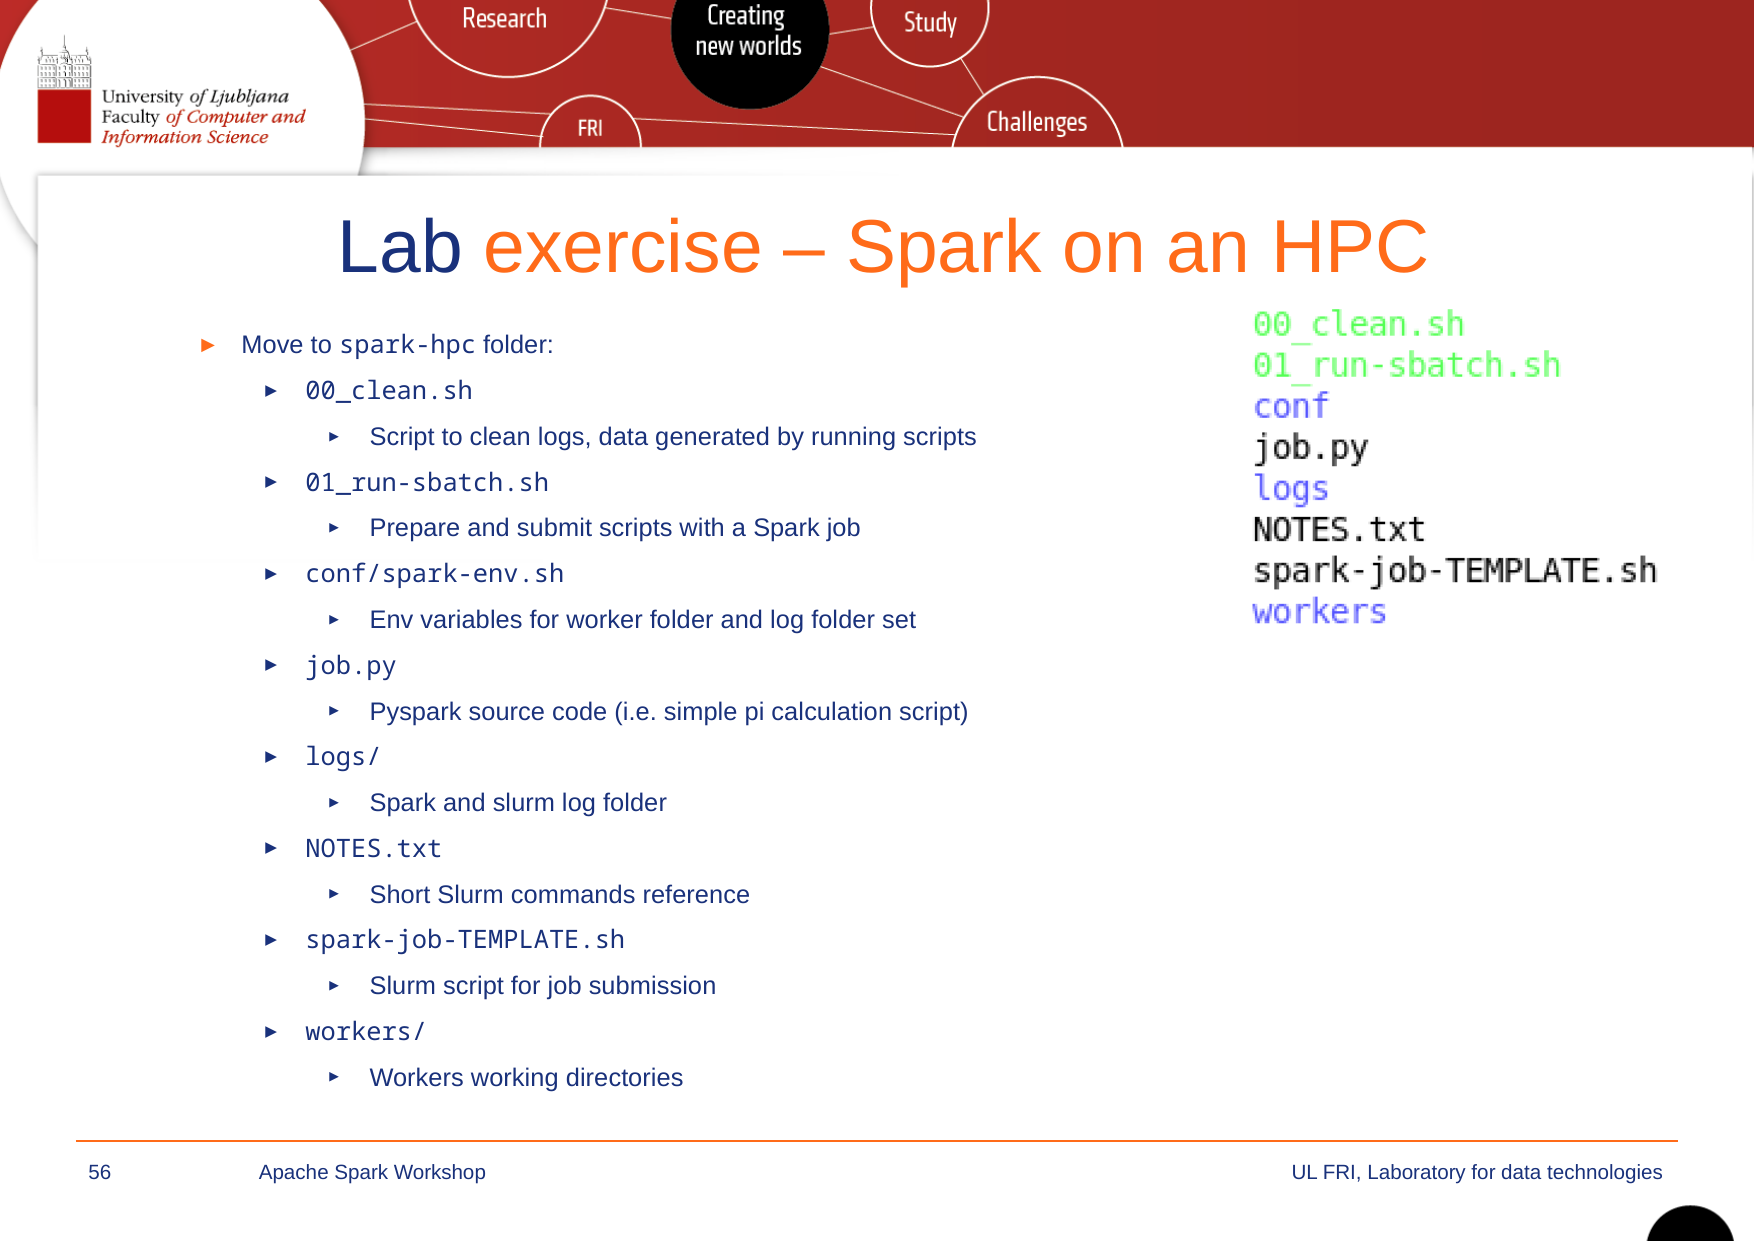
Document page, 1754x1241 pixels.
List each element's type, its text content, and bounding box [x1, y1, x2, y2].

list Move to spark-hpc folder: 00_clean.sh Script to clean logs, data generated by running scripts 01_run-sbatch.sh Prepare and submit scripts with a Spark job conf/spark-env.sh Env variables for worker folder and log folder set job.py Pyspark source code (i.e. simple pi calculation script) logs/ Spark and slurm log folder NOTES.txt Short Slurm commands reference spark-job-TEMPLATE.sh Slurm script for job submission workers/ Workers working directories [186, 298, 1582, 1110]
picture [0, 0, 1754, 1241]
title Lab exercise – Spark on an HPC [186, 155, 1582, 298]
